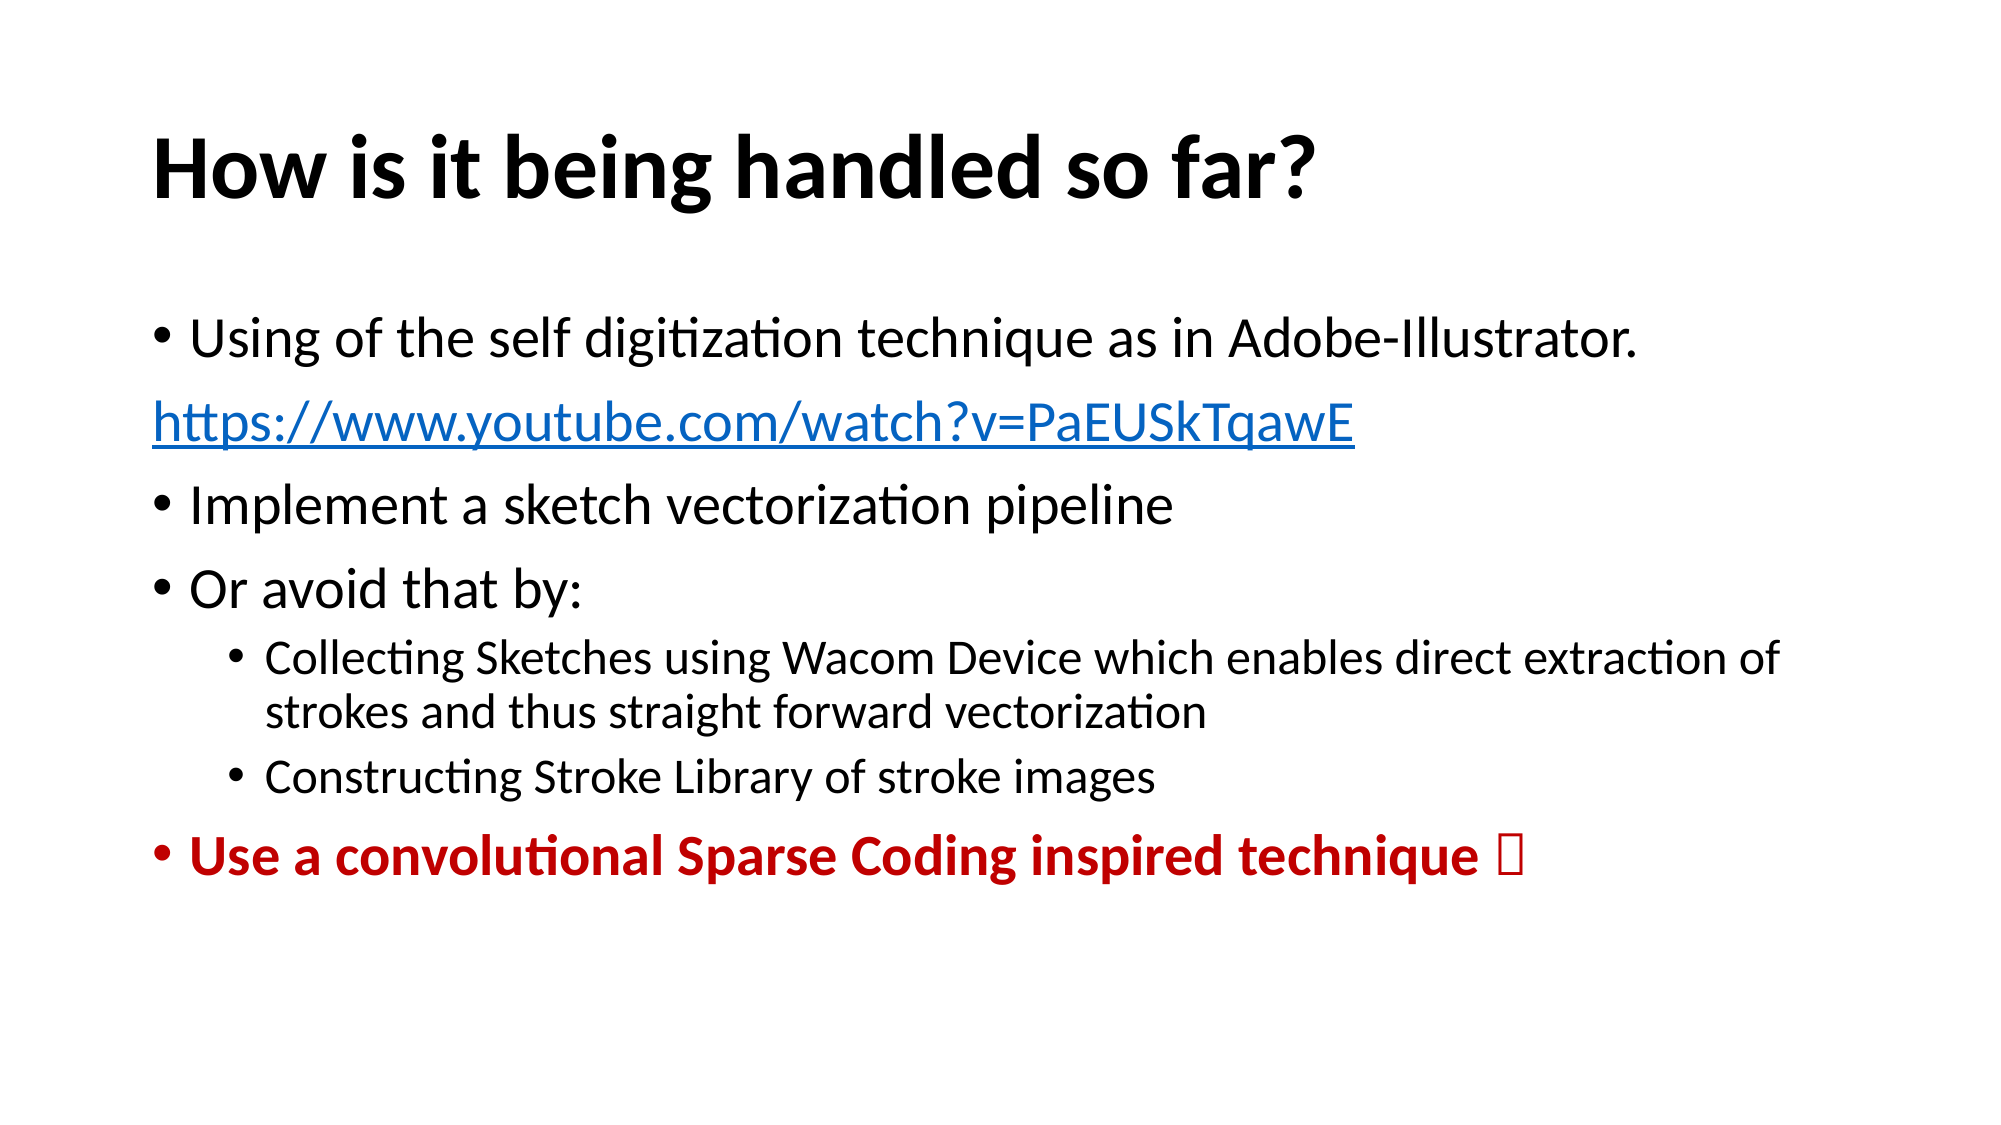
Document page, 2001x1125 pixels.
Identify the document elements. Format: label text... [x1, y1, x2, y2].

title How is it being handled so far? [137, 59, 1863, 278]
list Using of the self digitization technique as in Adobe-Illustrator. https://www.youtube.com/watch?v=PaEUSkTqawE Implement a sketch vectorization pipeline Or avoid that by: Collecting Sketches using Wacom Device which enables direct extraction of strokes and thus straight forward vectorization Constructing Stroke Library of stroke images Use a convolutional Sparse Coding inspired technique  [137, 299, 1863, 1014]
